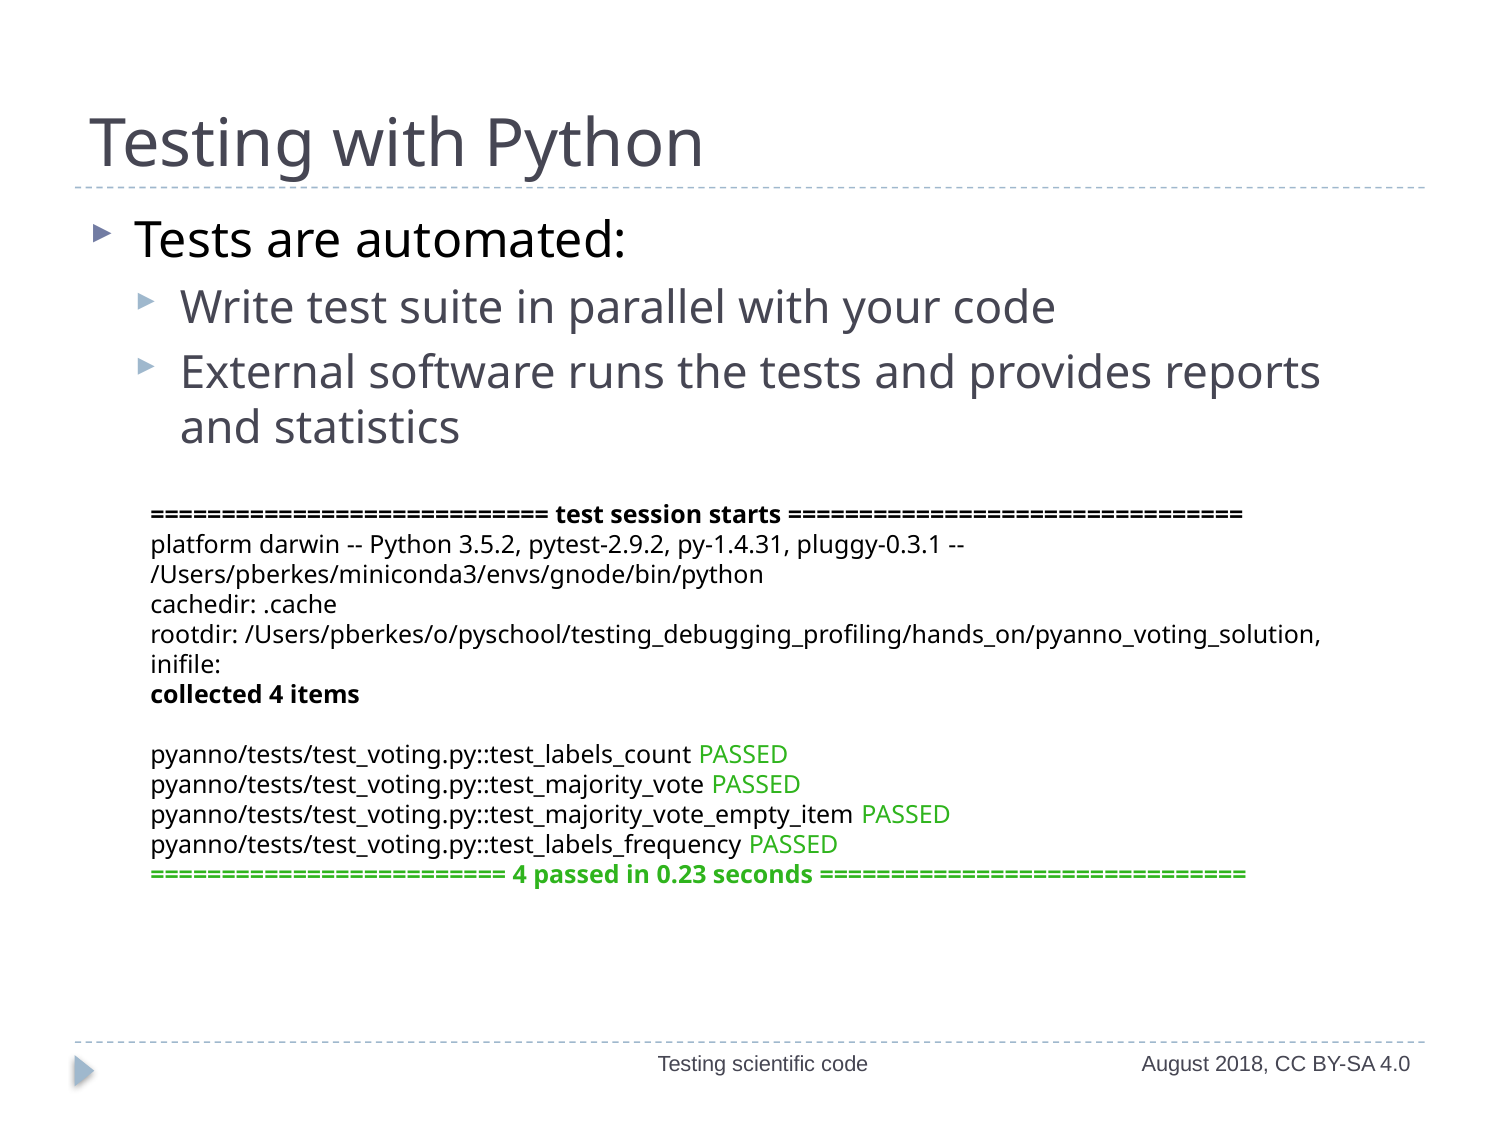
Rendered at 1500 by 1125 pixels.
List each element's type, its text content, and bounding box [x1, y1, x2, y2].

text_box ============================ test session starts ================================ platform darwin -- Python 3.5.2, pytest-2.9.2, py-1.4.31, pluggy-0.3.1 -- /Users/pberkes/miniconda3/envs/gnode/bin/python cachedir: .cache rootdir: /Users/pberkes/o/pyschool/testing_debugging_profiling/hands_on/pyanno_voting_solution, inifile: collected 4 items pyanno/tests/test_voting.py::test_labels_count PASSED pyanno/tests/test_voting.py::test_majority_vote PASSED pyanno/tests/test_voting.py::test_majority_vote_empty_item PASSED pyanno/tests/test_voting.py::test_labels_frequency PASSED ========================= 4 passed in 0.23 seconds ============================== [135, 491, 1399, 896]
list Tests are automated: Write test suite in parallel with your code External software runs the tests and provides reports and statistics [75, 200, 1425, 1010]
title Testing with Python [75, 24, 1425, 188]
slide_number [1051, 1042, 1426, 1103]
footer Testing scientific code [475, 1042, 1051, 1103]
